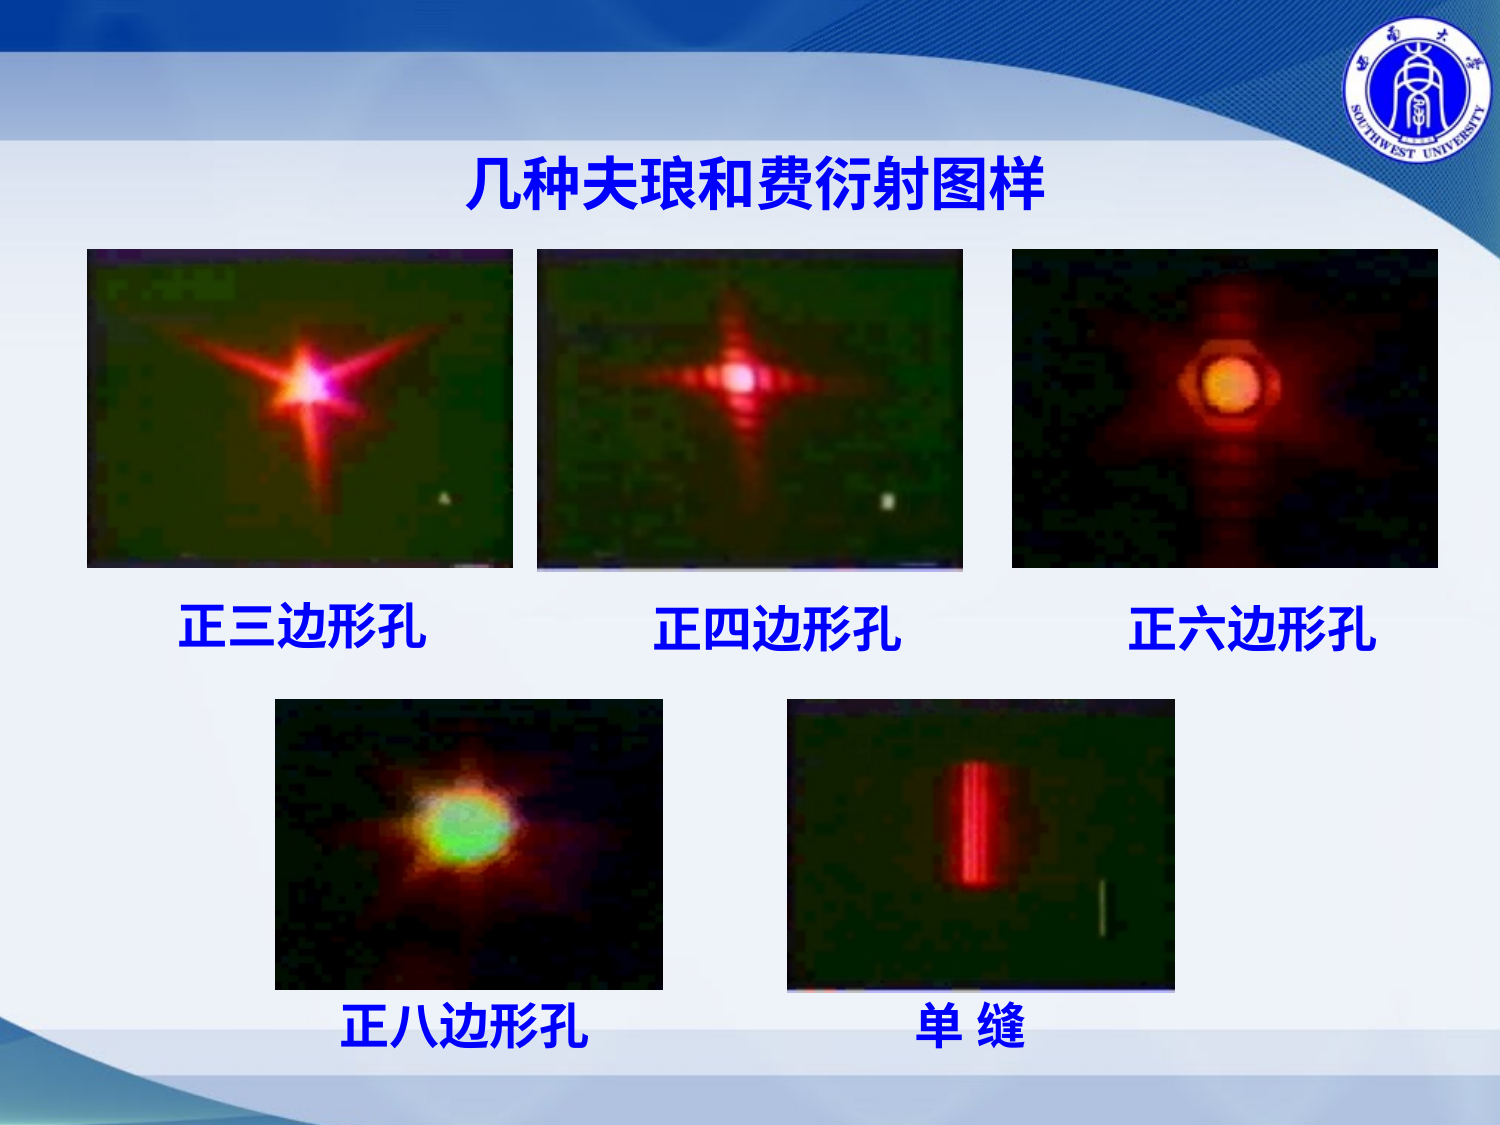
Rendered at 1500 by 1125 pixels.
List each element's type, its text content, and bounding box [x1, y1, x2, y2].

picture [1012, 249, 1438, 568]
picture [87, 249, 513, 568]
picture [537, 249, 963, 572]
text_box 几种夫琅和费衍射图样 [449, 139, 1125, 225]
picture [787, 699, 1175, 993]
text_box 正六边形孔 [1112, 589, 1413, 665]
text_box 单 缝 [900, 993, 1150, 1063]
text_box 正八边形孔 [324, 990, 638, 1063]
text_box 正三边形孔 [162, 587, 475, 663]
picture [274, 699, 663, 990]
text_box 正四边形孔 [637, 589, 938, 665]
